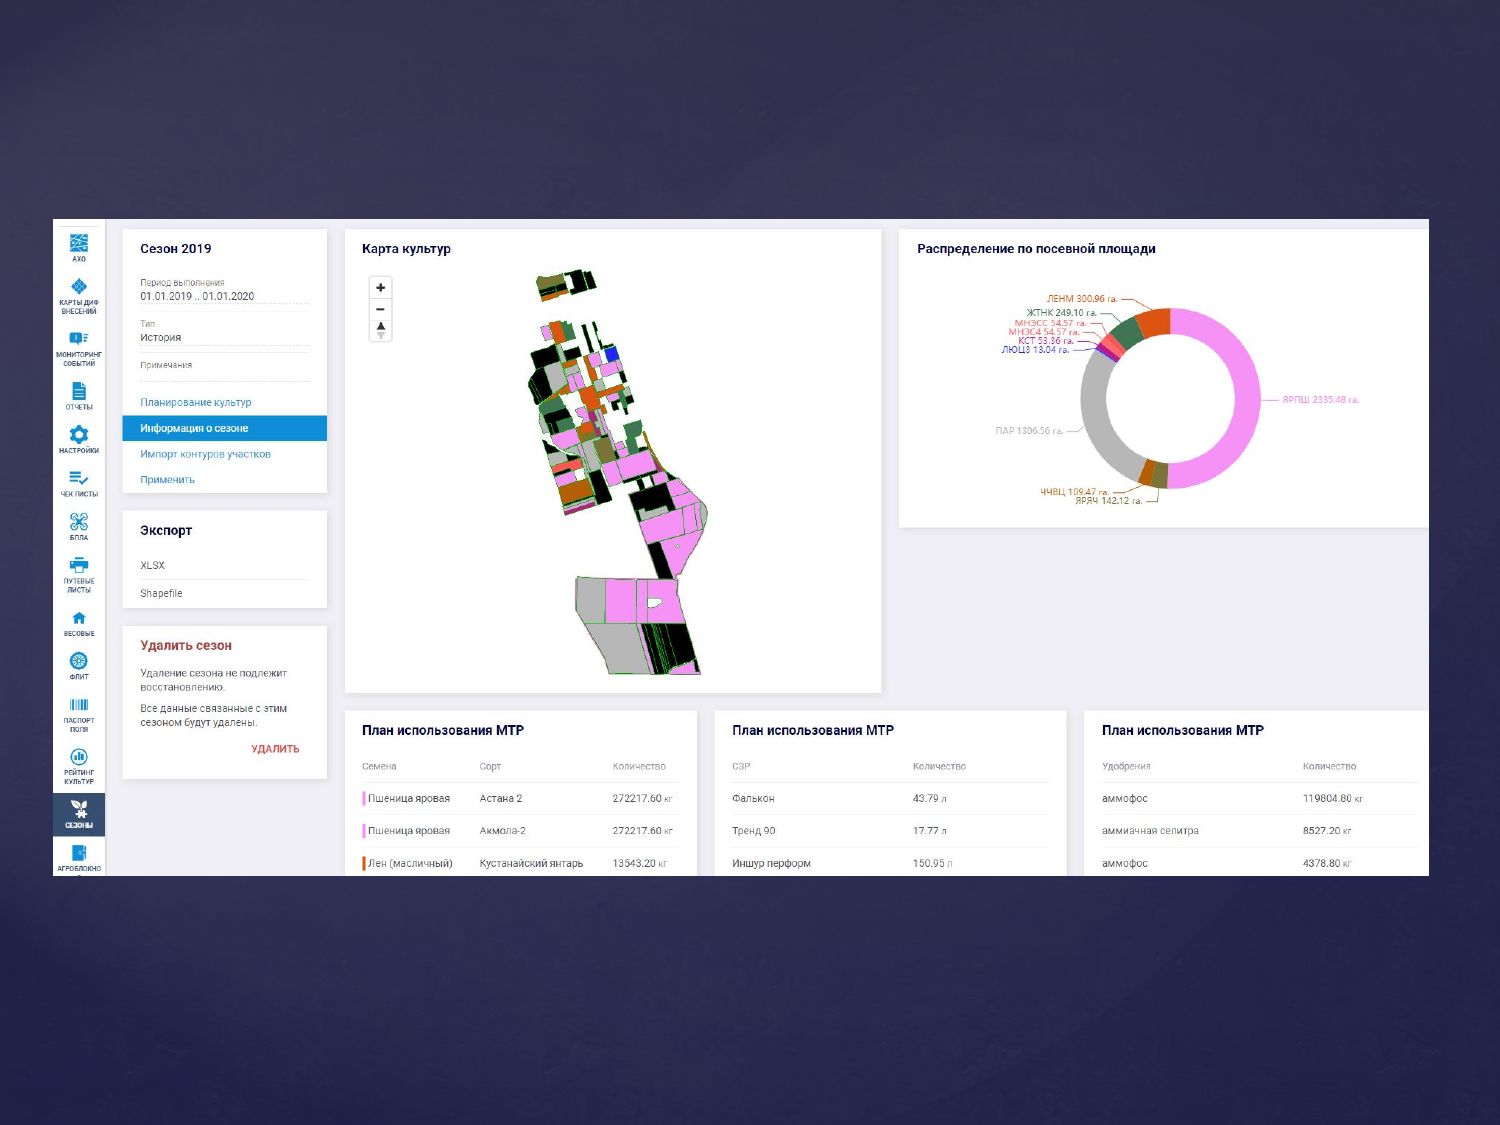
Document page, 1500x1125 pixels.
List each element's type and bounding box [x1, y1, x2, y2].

picture [52, 219, 1430, 877]
